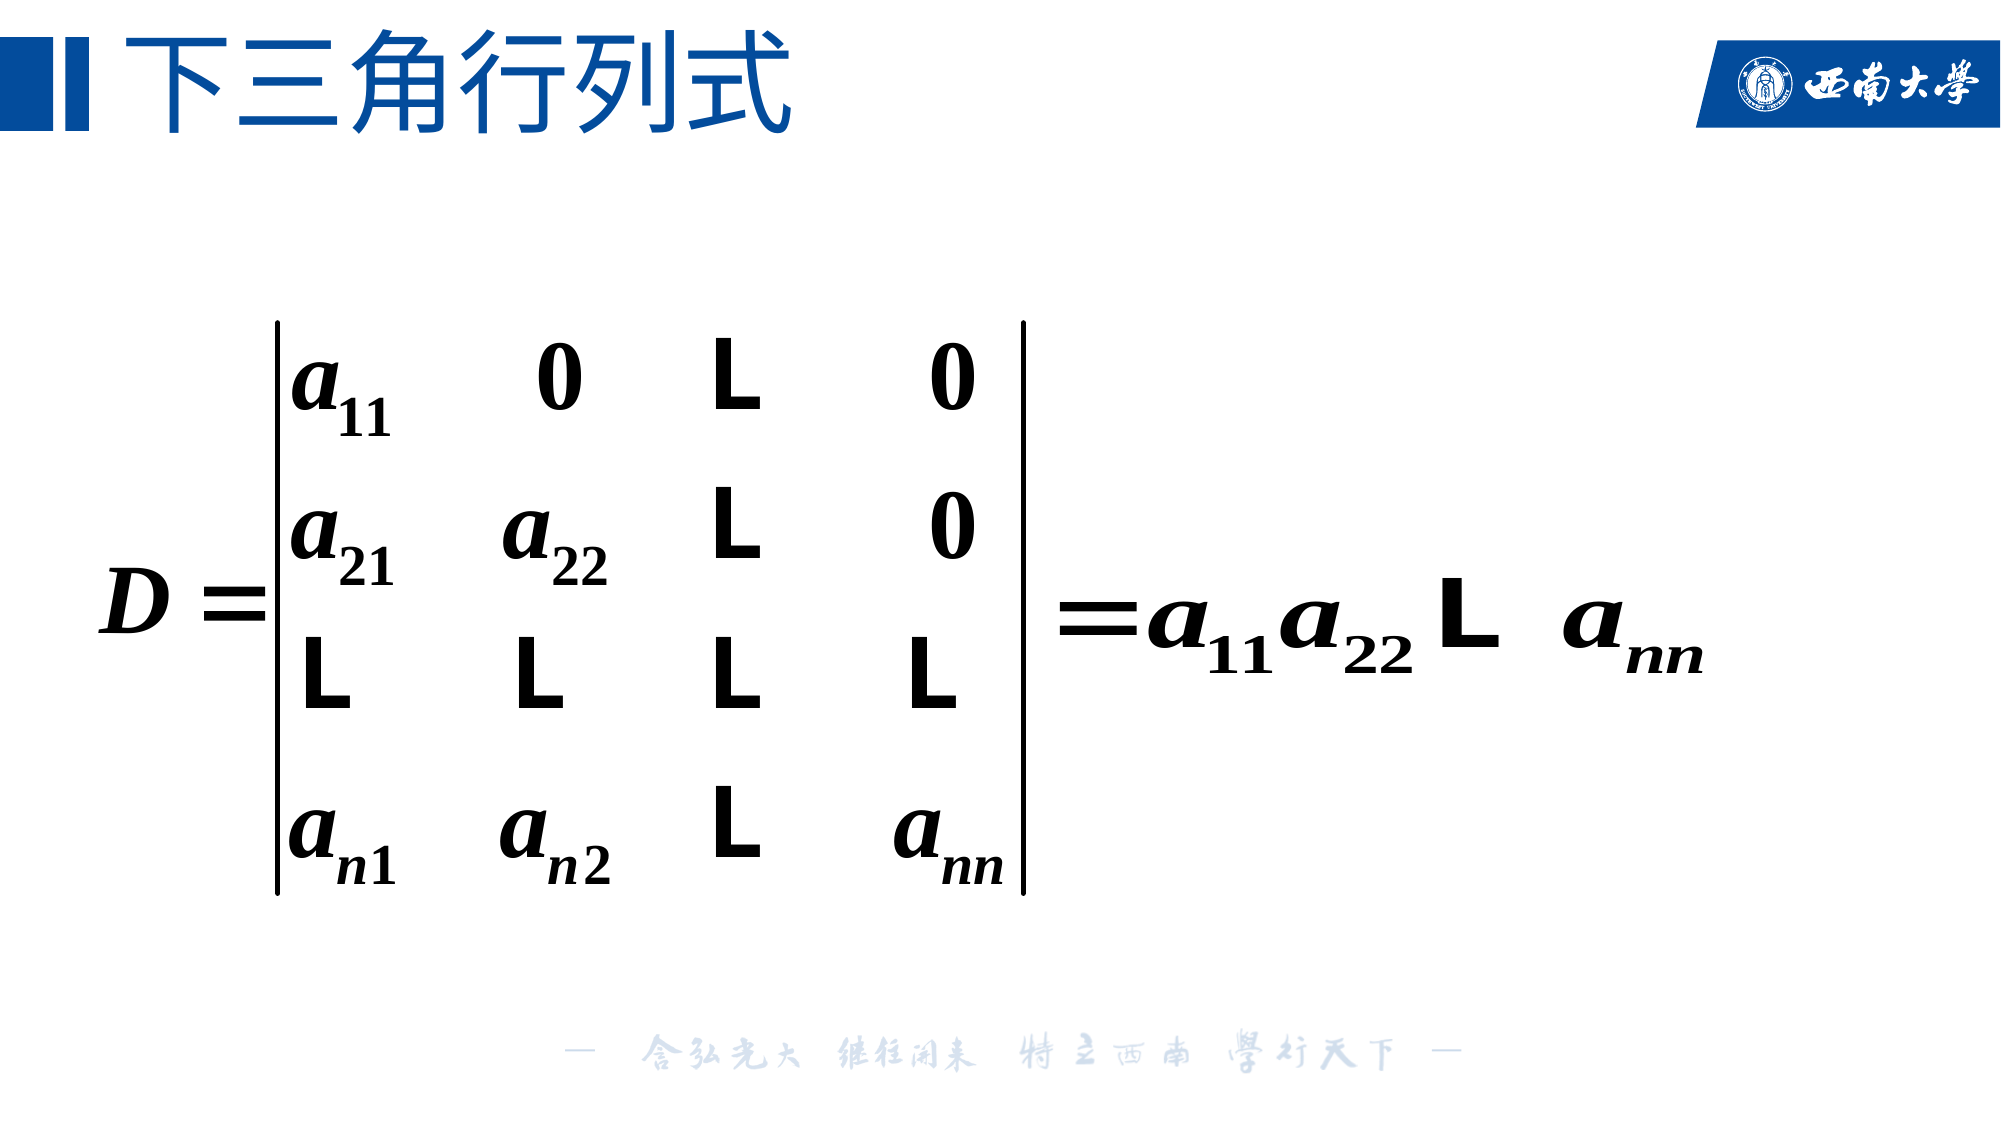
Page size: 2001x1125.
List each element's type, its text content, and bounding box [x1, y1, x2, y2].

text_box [1037, 559, 1715, 687]
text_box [86, 311, 1038, 905]
title 下三角行列式 [108, 31, 1697, 145]
